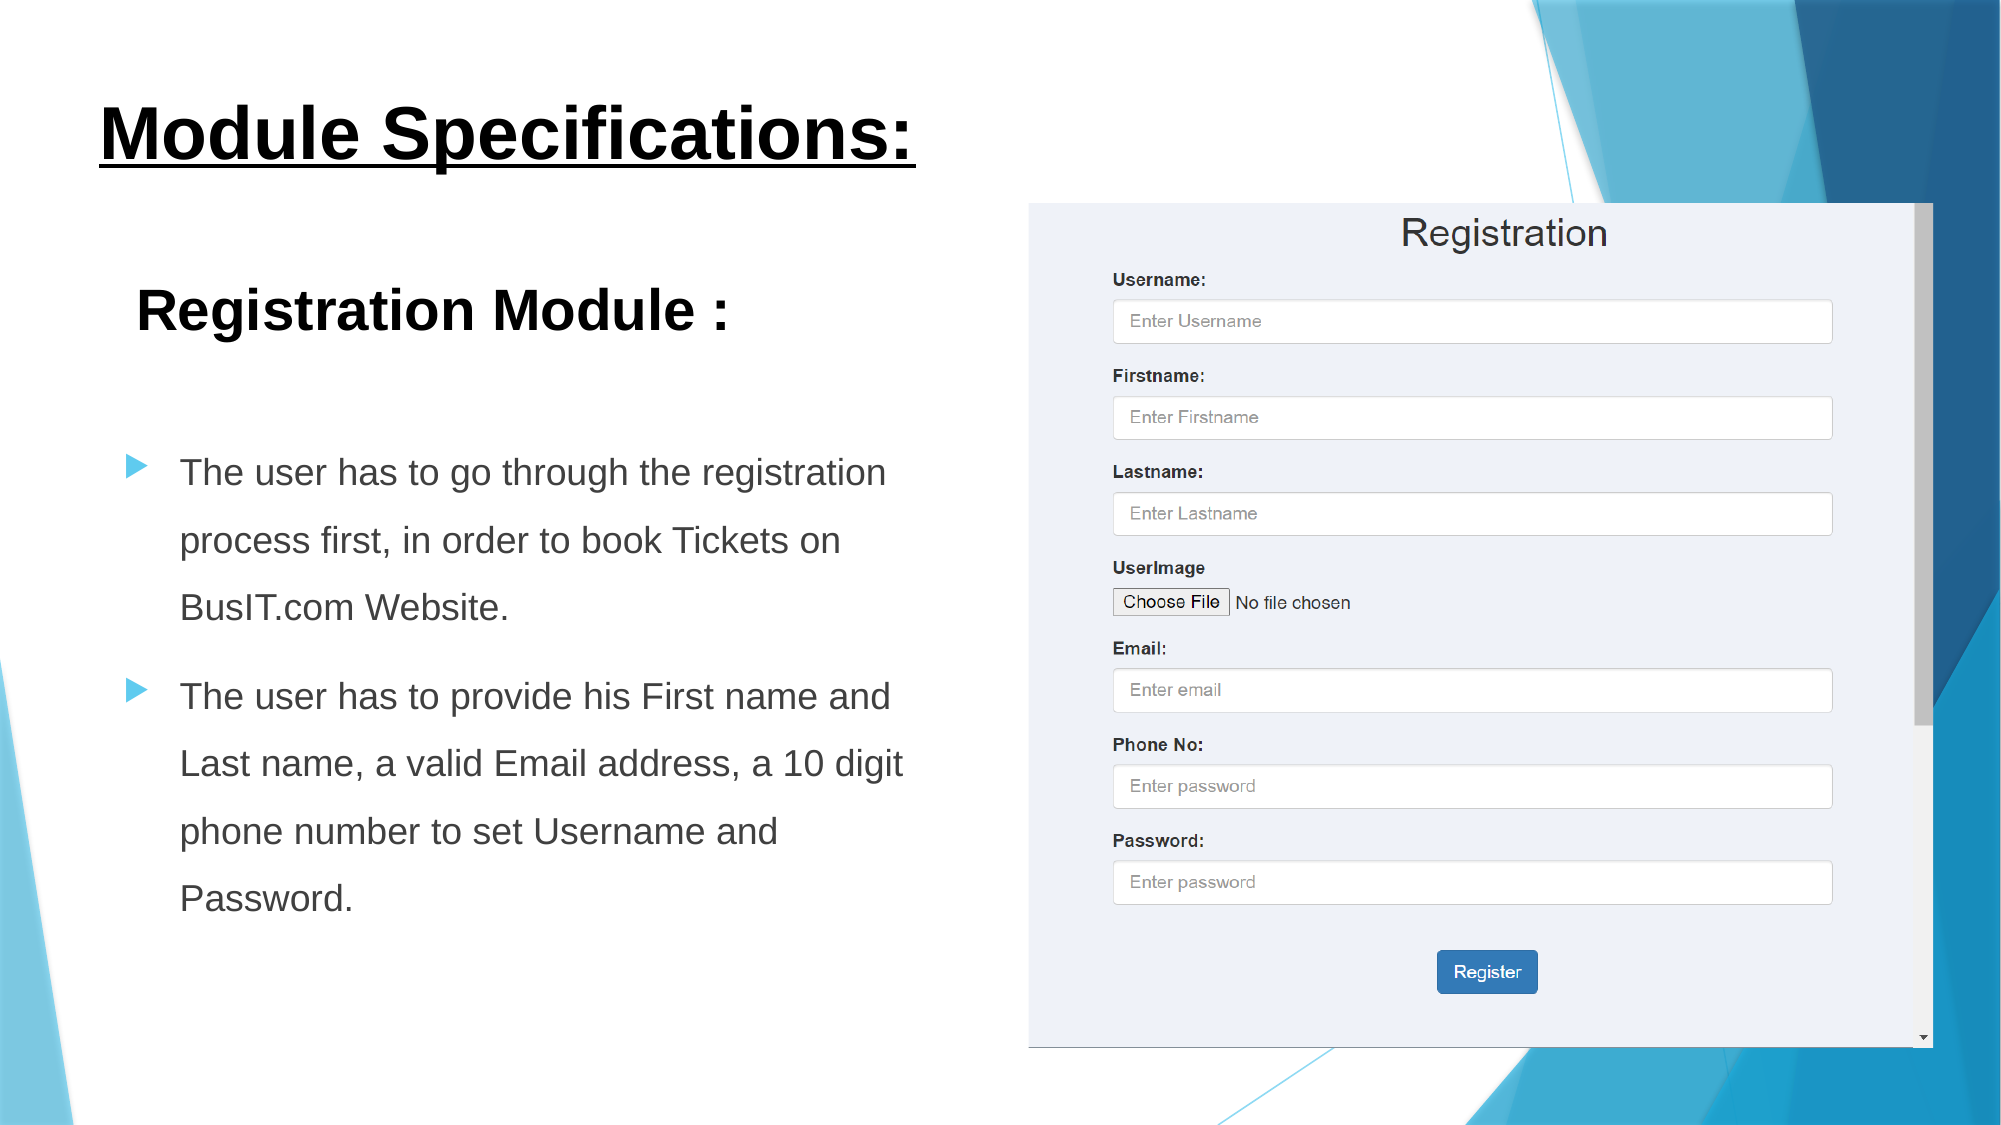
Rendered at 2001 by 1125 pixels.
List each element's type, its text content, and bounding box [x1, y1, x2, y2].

list The user has to go through the registration process first, in order to book Tickets on BusIT.com Website. The user has to provide his First name and Last name, a valid Email address, a 10 digit phone number to set Username and Password. [108, 418, 953, 957]
picture [1028, 202, 1934, 1049]
title Module Specifications: [84, 77, 1842, 227]
text_box Registration Module : [121, 265, 1023, 395]
